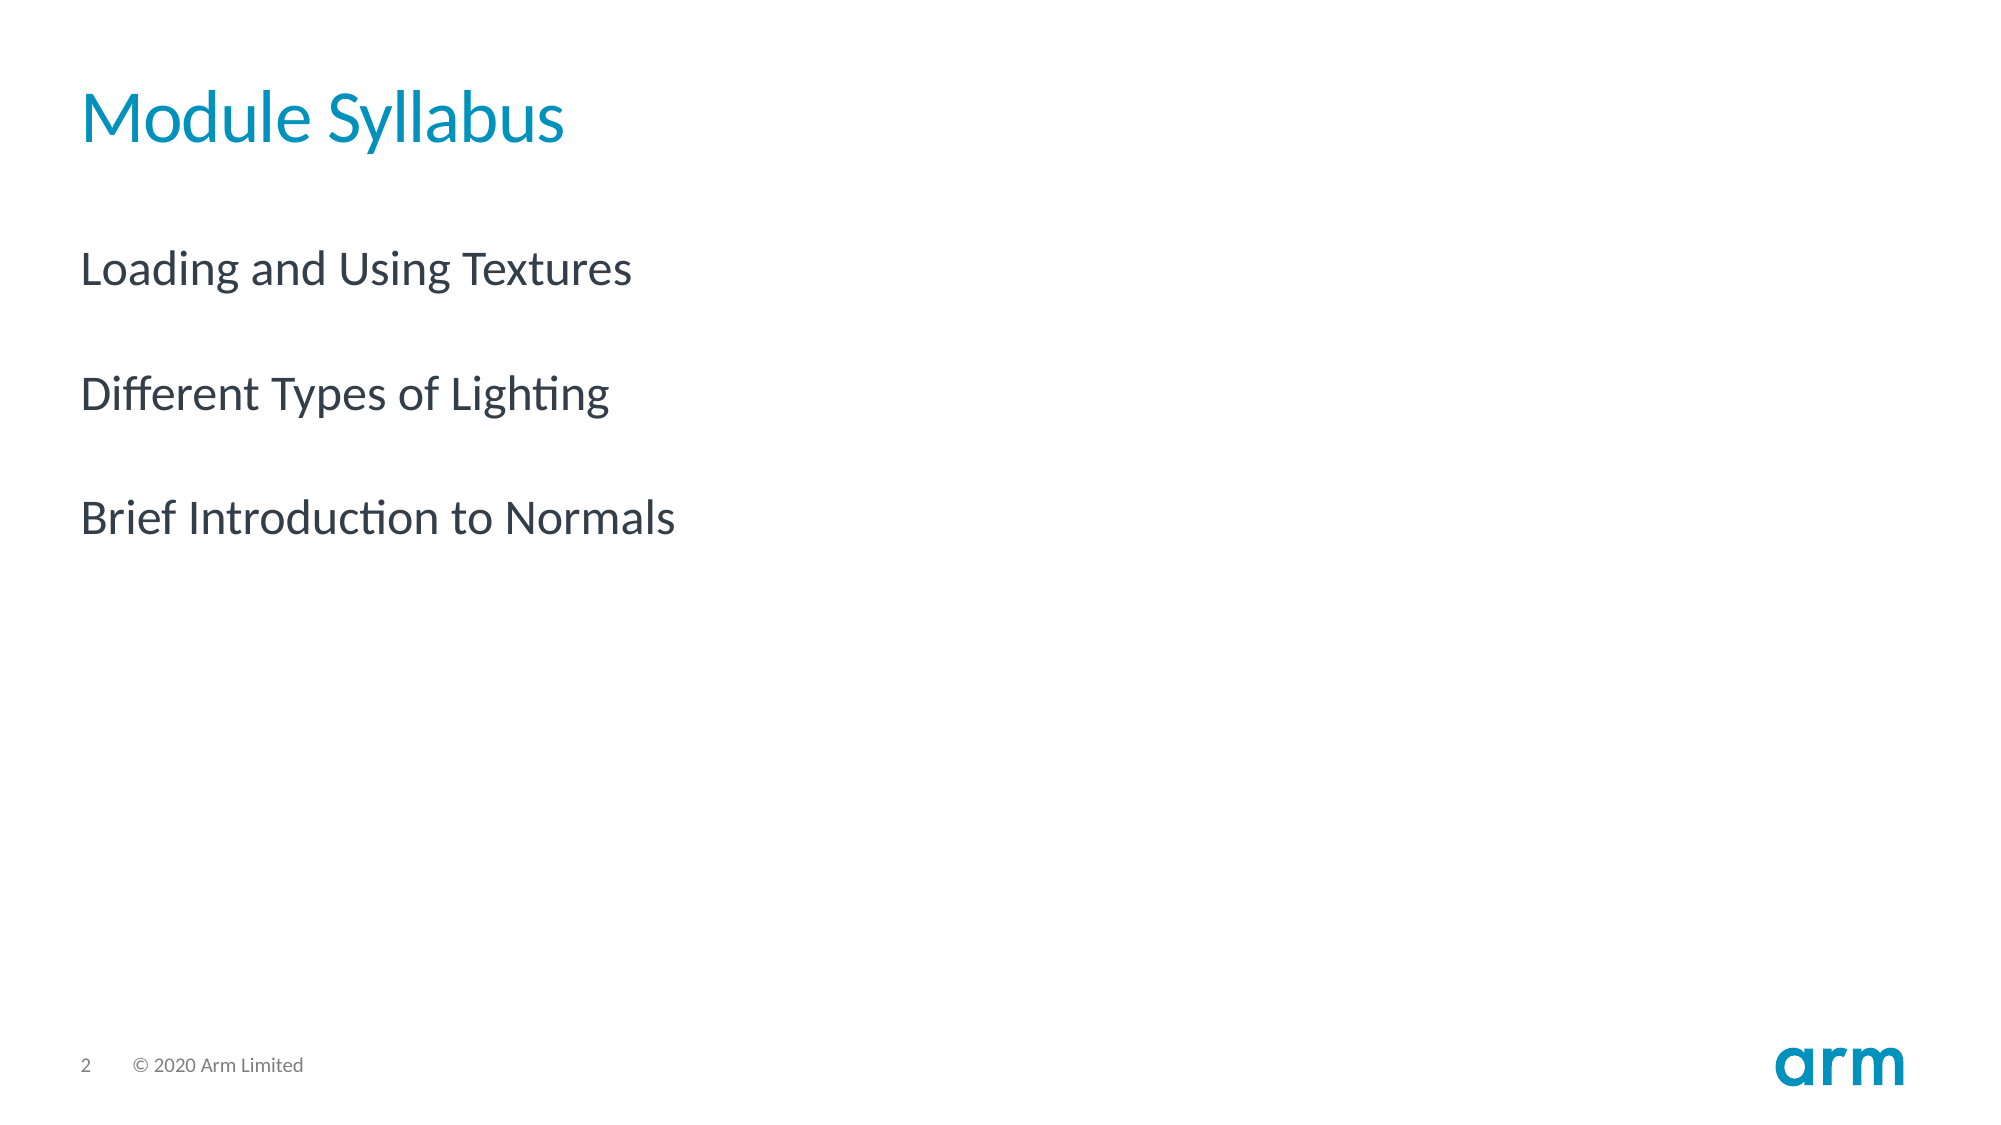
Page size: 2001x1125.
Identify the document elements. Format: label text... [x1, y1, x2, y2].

list Loading and Using Textures Different Types of Lighting Brief Introduction to Normals [80, 242, 1915, 913]
title Module Syllabus [80, 48, 1915, 158]
